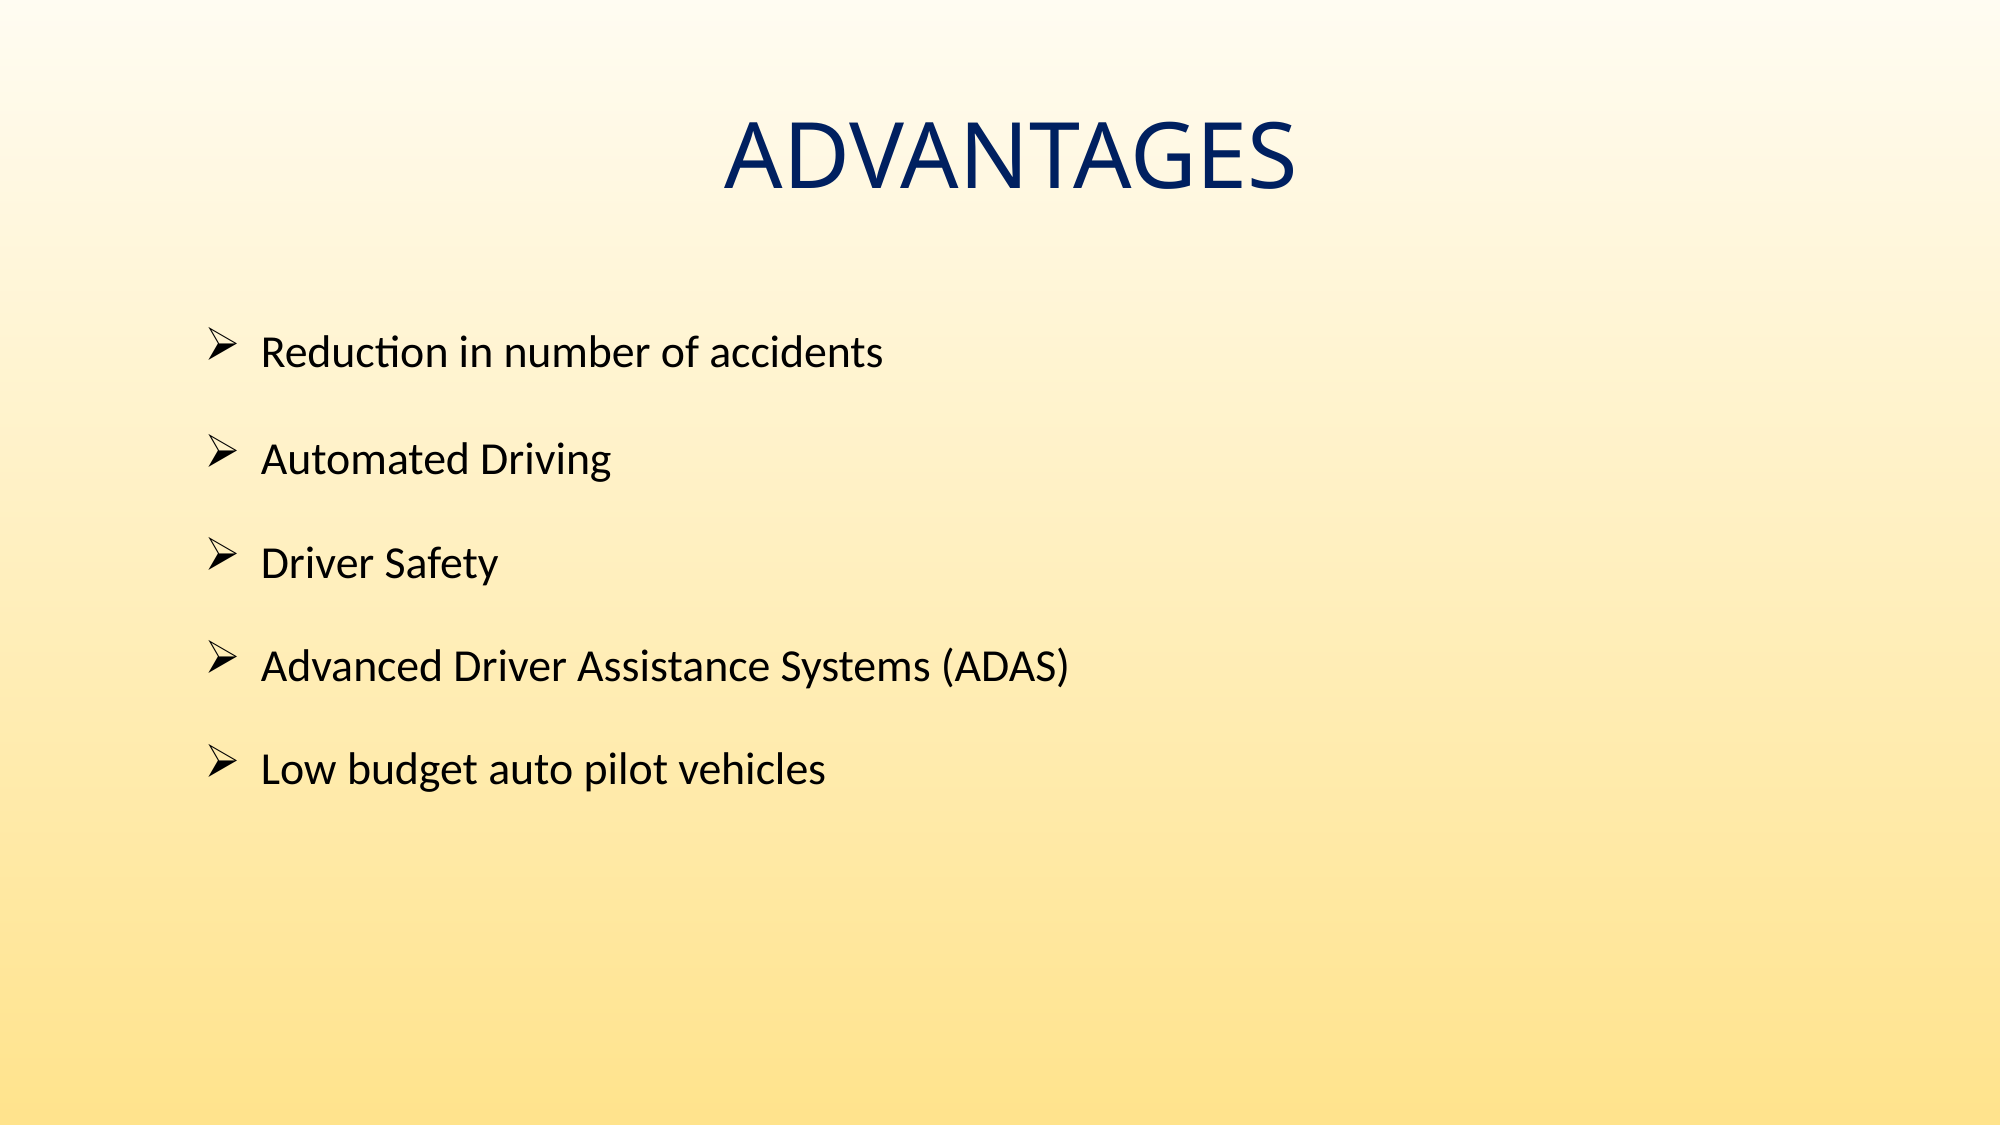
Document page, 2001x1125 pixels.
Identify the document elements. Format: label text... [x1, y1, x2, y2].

text_box Reduction in number of accidents Automated Driving Driver Safety Advanced Driver Assistance Systems (ADAS) Low budget auto pilot vehicles [189, 286, 1811, 847]
text_box ADVANTAGES [548, 89, 1475, 214]
